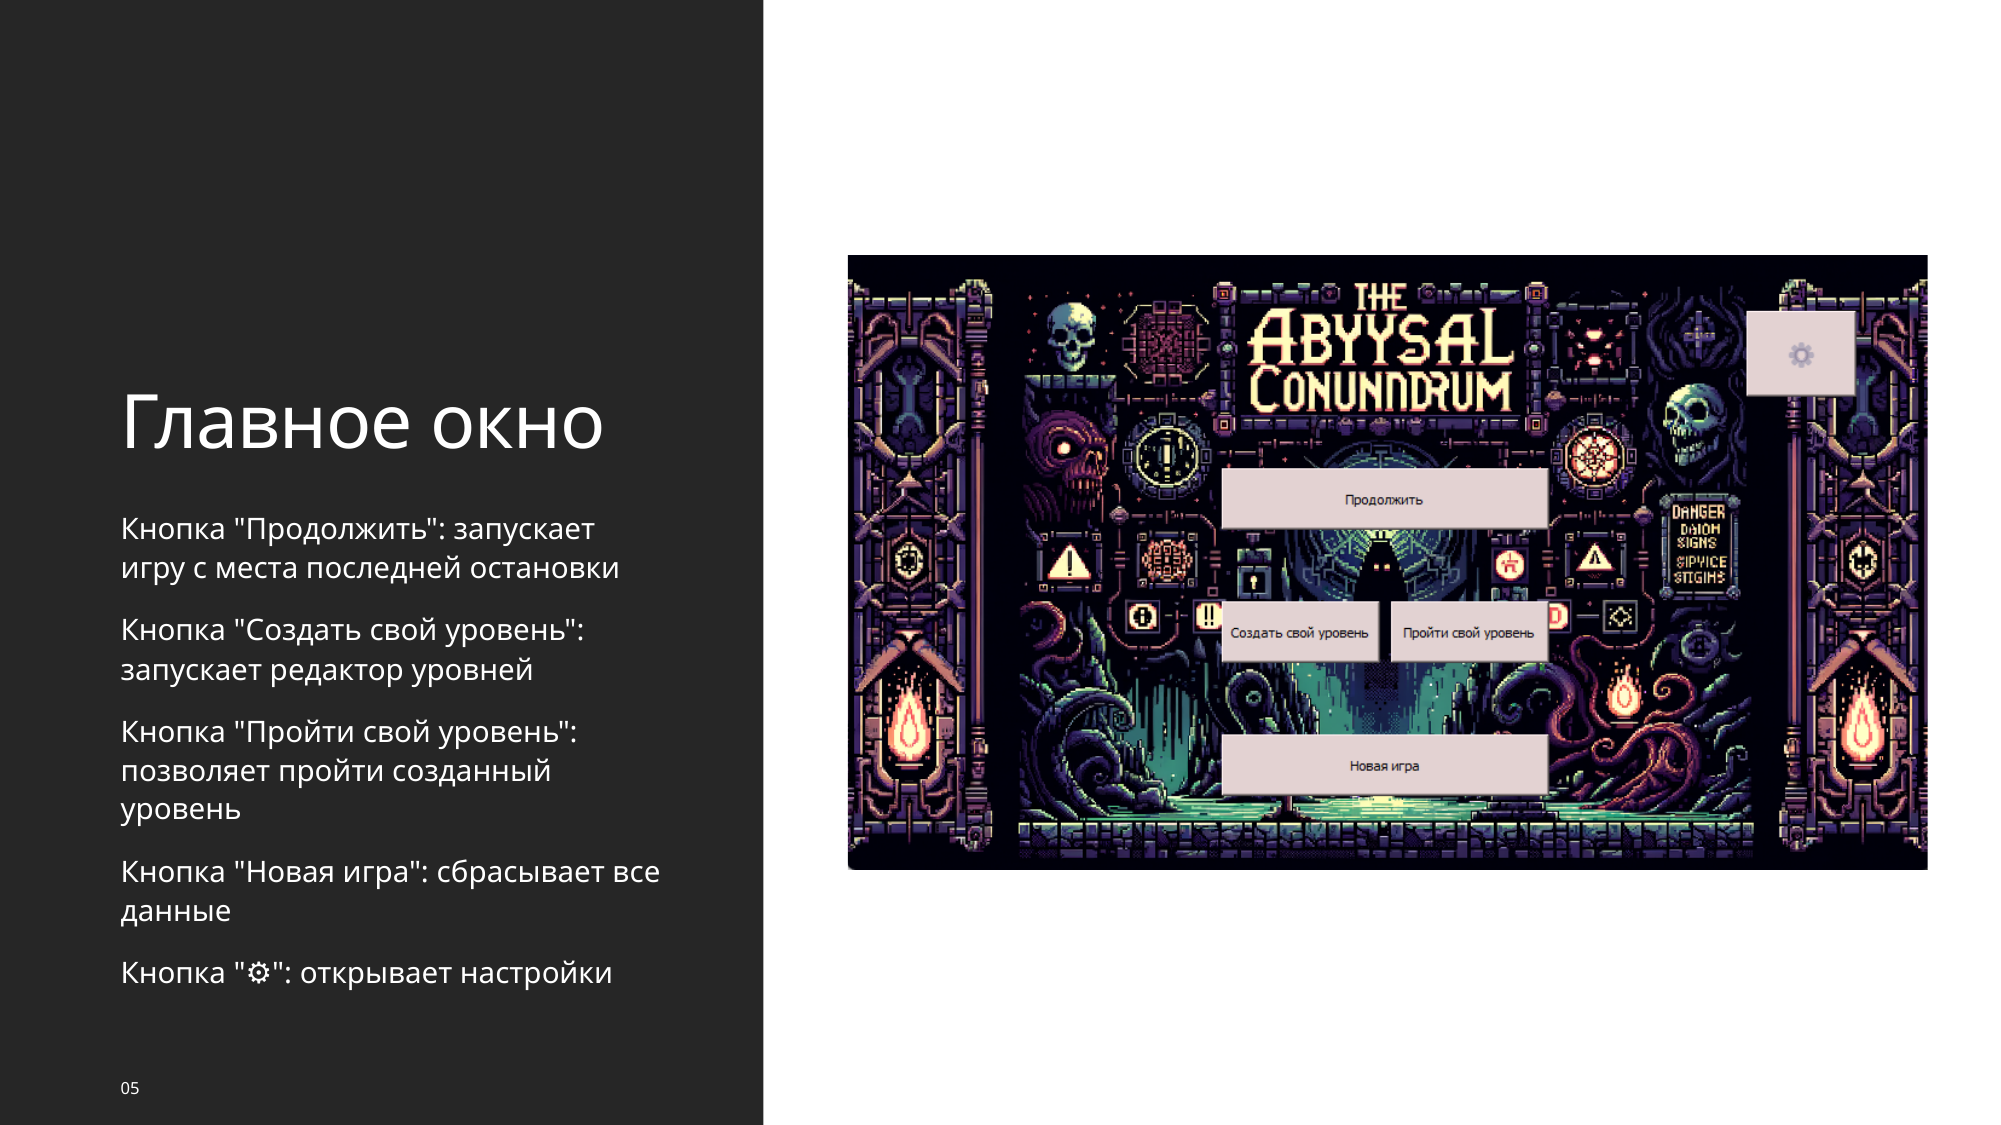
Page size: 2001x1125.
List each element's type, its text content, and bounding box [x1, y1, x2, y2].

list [847, 254, 1929, 871]
list Кнопка "Продолжить": запускает игру с места последней остановки Кнопка "Создать свой уровень": запускает редактор уровней Кнопка "Пройти свой уровень": позволяет пройти созданный уровень Кнопка "Новая игра": сбрасывает все данные Кнопка "⚙️": открывает настройки [105, 499, 683, 1002]
slide_number 05 [105, 1057, 683, 1118]
title Главное окно [105, 128, 683, 473]
